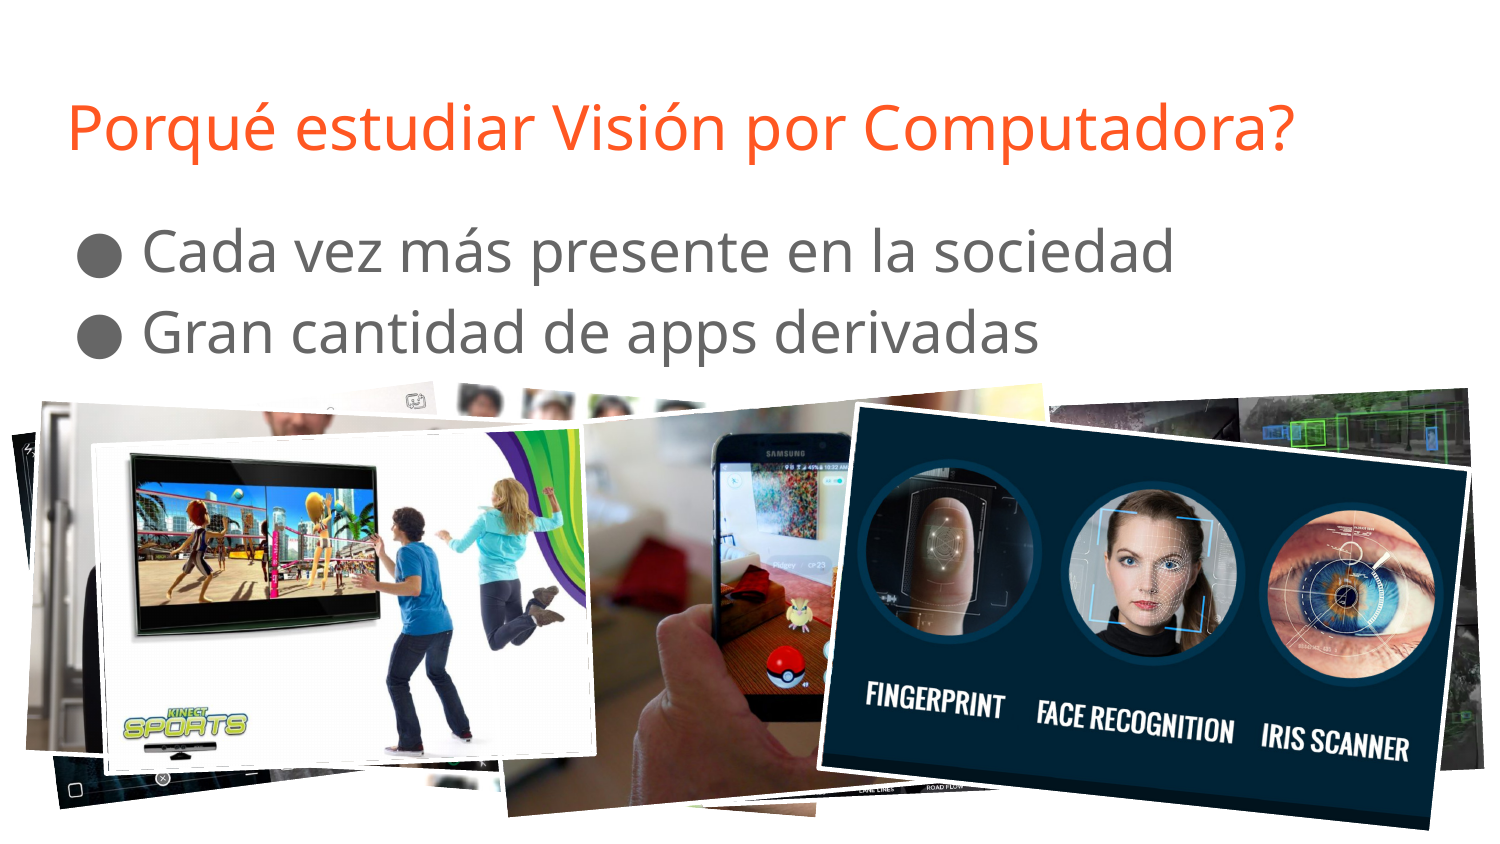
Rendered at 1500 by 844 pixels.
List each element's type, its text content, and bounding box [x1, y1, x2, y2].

picture [12, 388, 1484, 830]
title Porqué estudiar Visión por Computadora? [51, 72, 1489, 167]
list Cada vez más presente en la sociedad Gran cantidad de apps derivadas [51, 189, 1449, 404]
